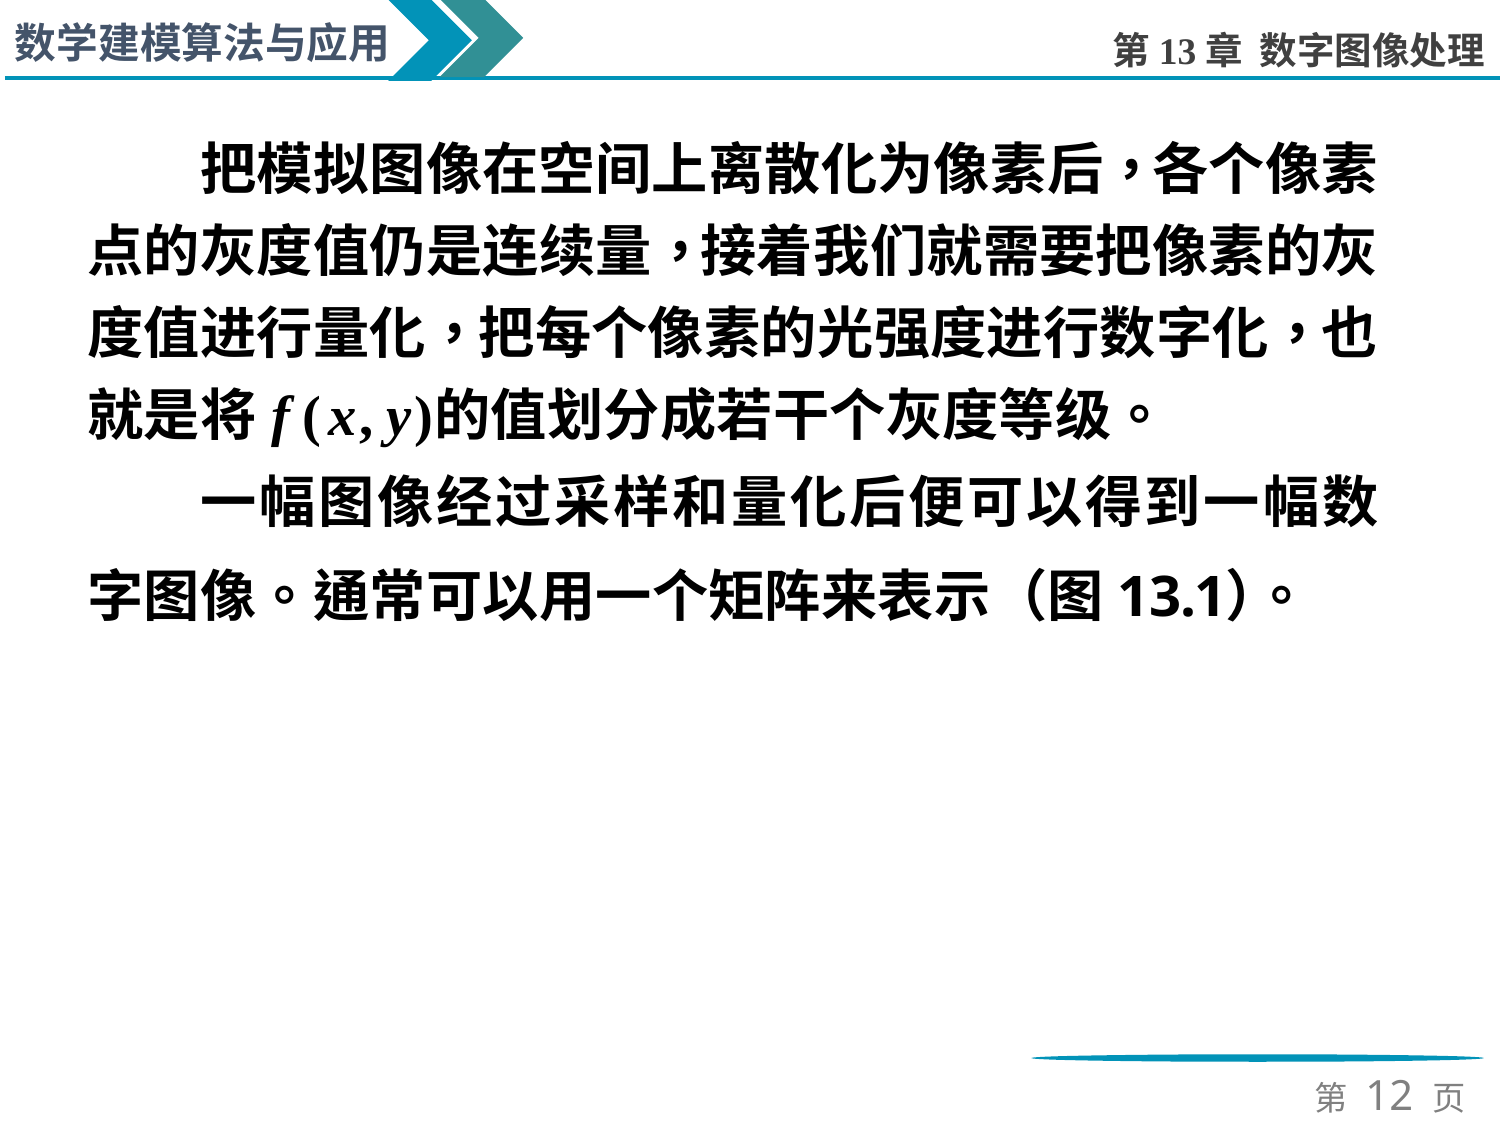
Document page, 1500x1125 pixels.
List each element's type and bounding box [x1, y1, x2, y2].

text_box [87, 131, 1377, 648]
